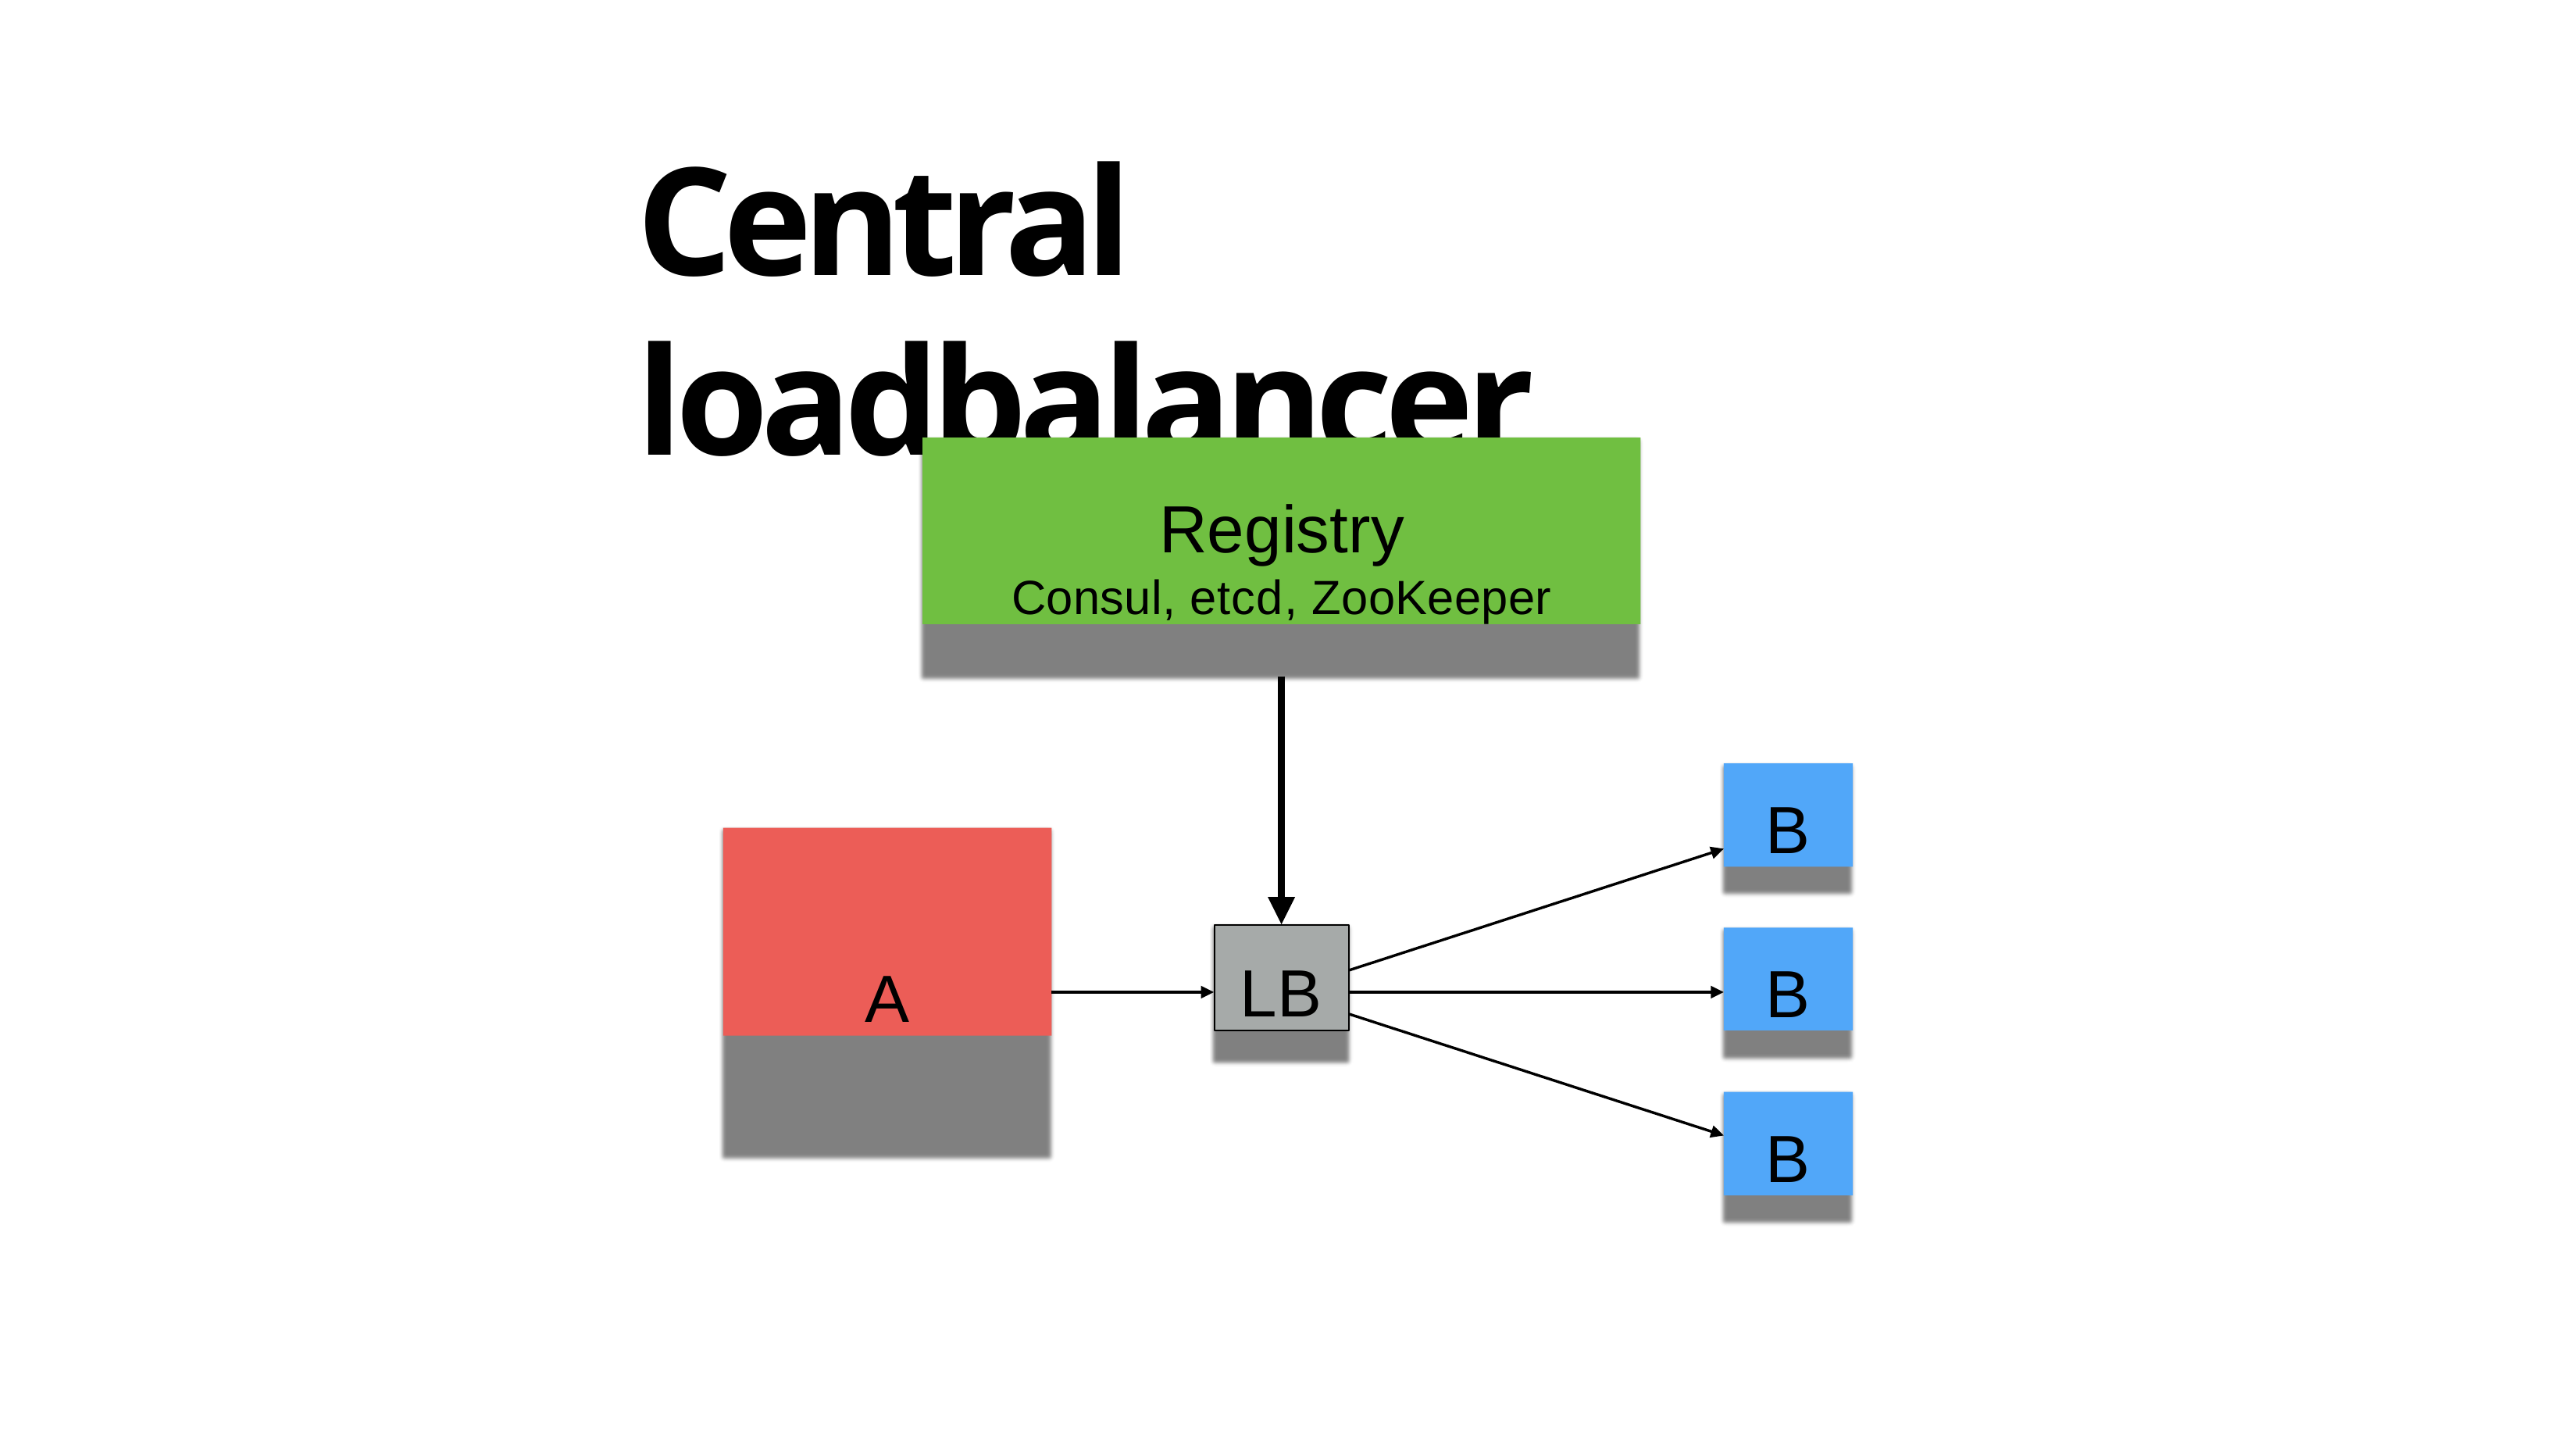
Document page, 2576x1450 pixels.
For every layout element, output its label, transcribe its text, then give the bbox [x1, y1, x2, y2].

text_box [1719, 1090, 1857, 1228]
text_box [1201, 985, 1214, 999]
text_box [1709, 846, 1719, 859]
title Central loadbalancer [635, 123, 1941, 485]
text_box LB [1214, 925, 1349, 1030]
text_box Registry Consul, etcd, ZooKeeper [922, 438, 1641, 624]
text_box [1349, 992, 1354, 1015]
text_box B [1723, 1091, 1854, 1196]
text_box B [1723, 763, 1854, 867]
text_box B [1723, 927, 1854, 1030]
text_box [1719, 926, 1857, 1064]
text_box [918, 436, 1645, 684]
text_box [1209, 993, 1354, 1067]
text_box [719, 827, 1056, 1163]
text_box A [722, 827, 1052, 1036]
text_box [1709, 1125, 1724, 1138]
text_box [1711, 985, 1724, 999]
text_box [1209, 923, 1354, 991]
text_box [1719, 762, 1857, 899]
text_box [1268, 897, 1296, 923]
